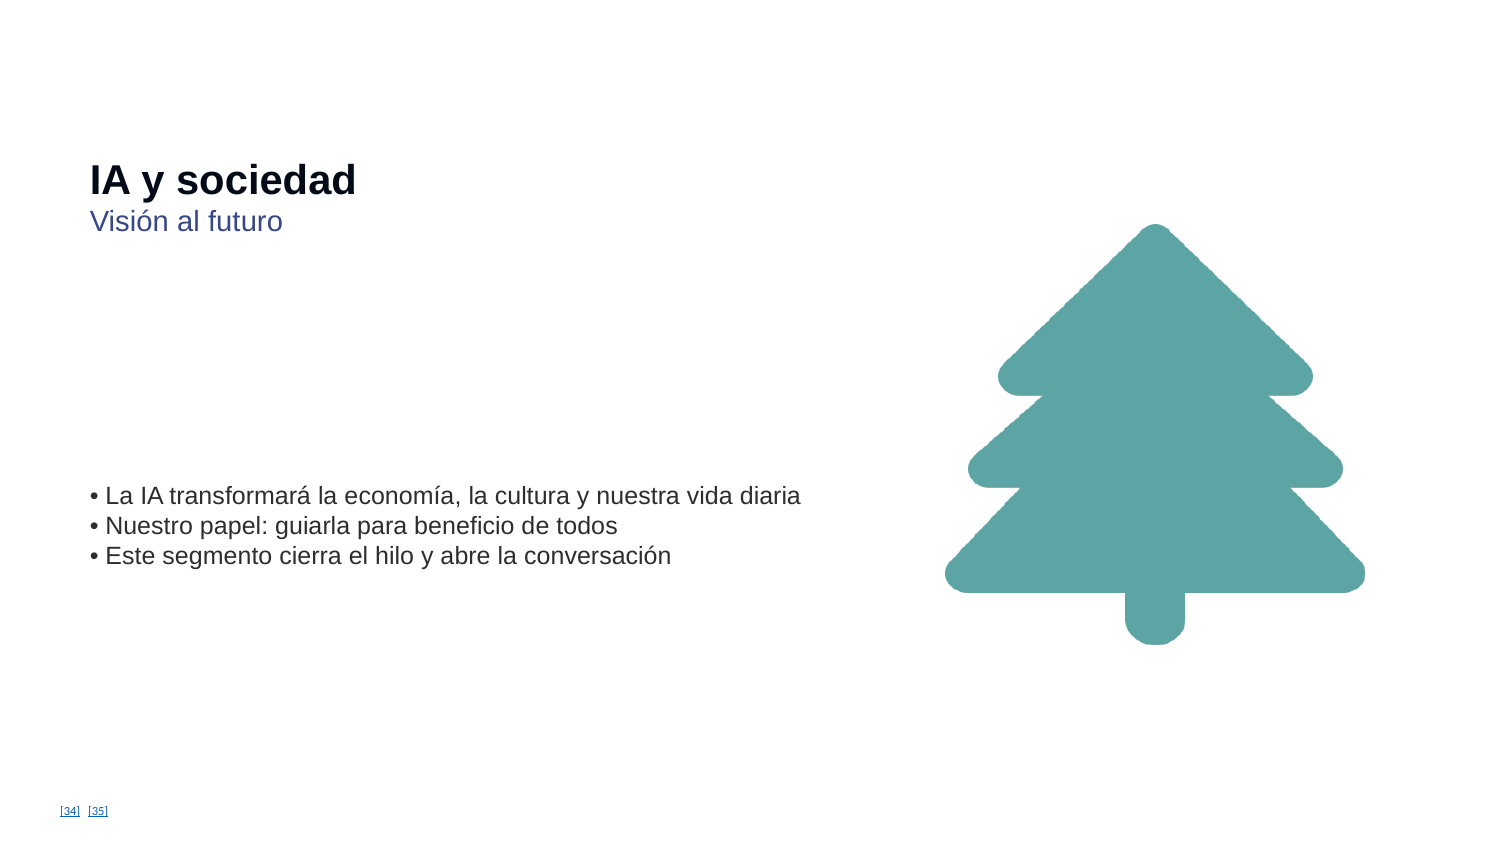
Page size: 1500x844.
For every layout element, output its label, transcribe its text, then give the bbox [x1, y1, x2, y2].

text_box IA y sociedad Visión al futuro [74, 104, 900, 285]
picture [944, 224, 1365, 645]
text_box • La IA transformará la economía, la cultura y nuestra vida diaria • Nuestro papel: guiarla para beneficio de todos • Este segmento cierra el hilo y abre la conversación [74, 299, 900, 750]
text_box [34] [35] [59, 791, 1440, 829]
